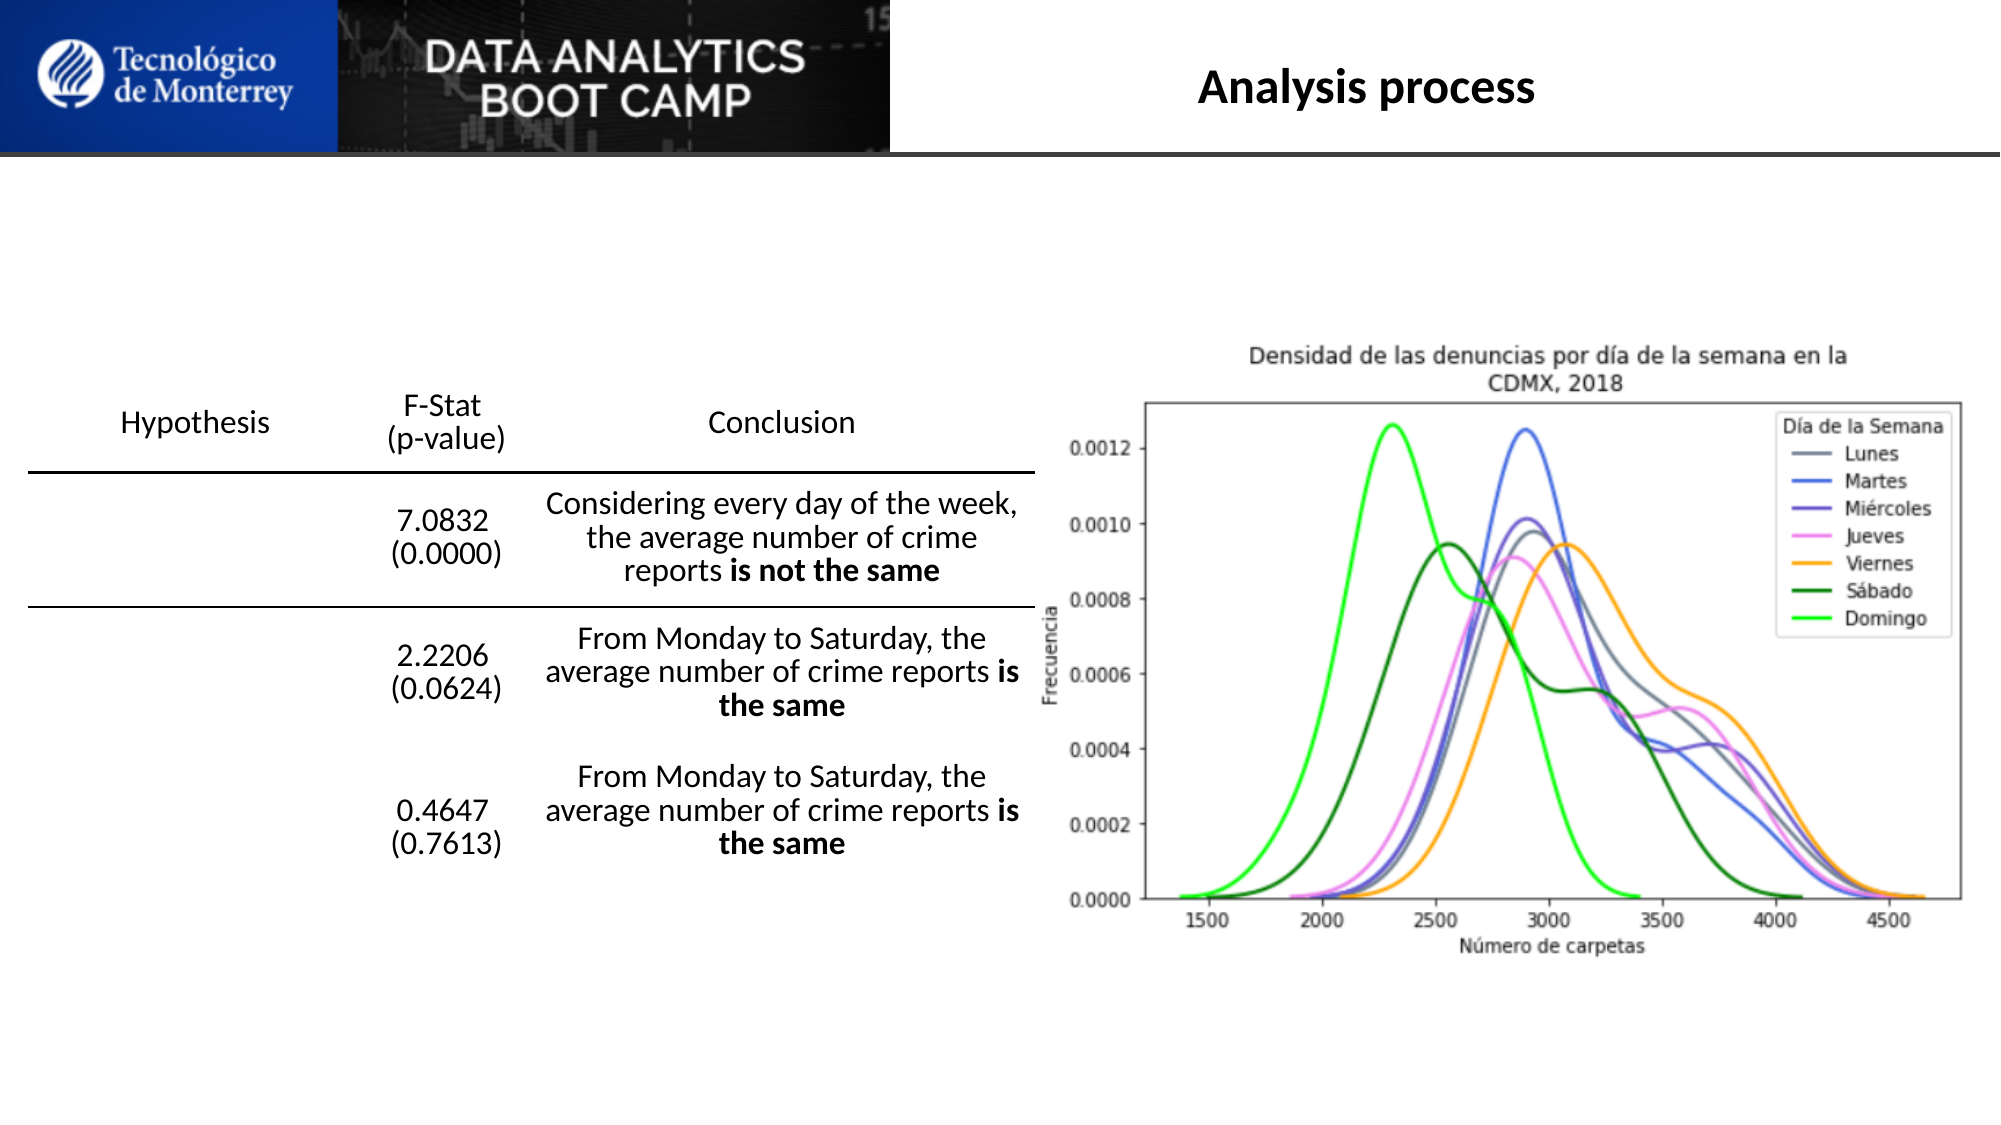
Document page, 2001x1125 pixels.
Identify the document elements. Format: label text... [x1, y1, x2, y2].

picture [1015, 324, 1973, 971]
picture [0, 0, 890, 154]
text_box Analysis process [1183, 46, 1551, 122]
